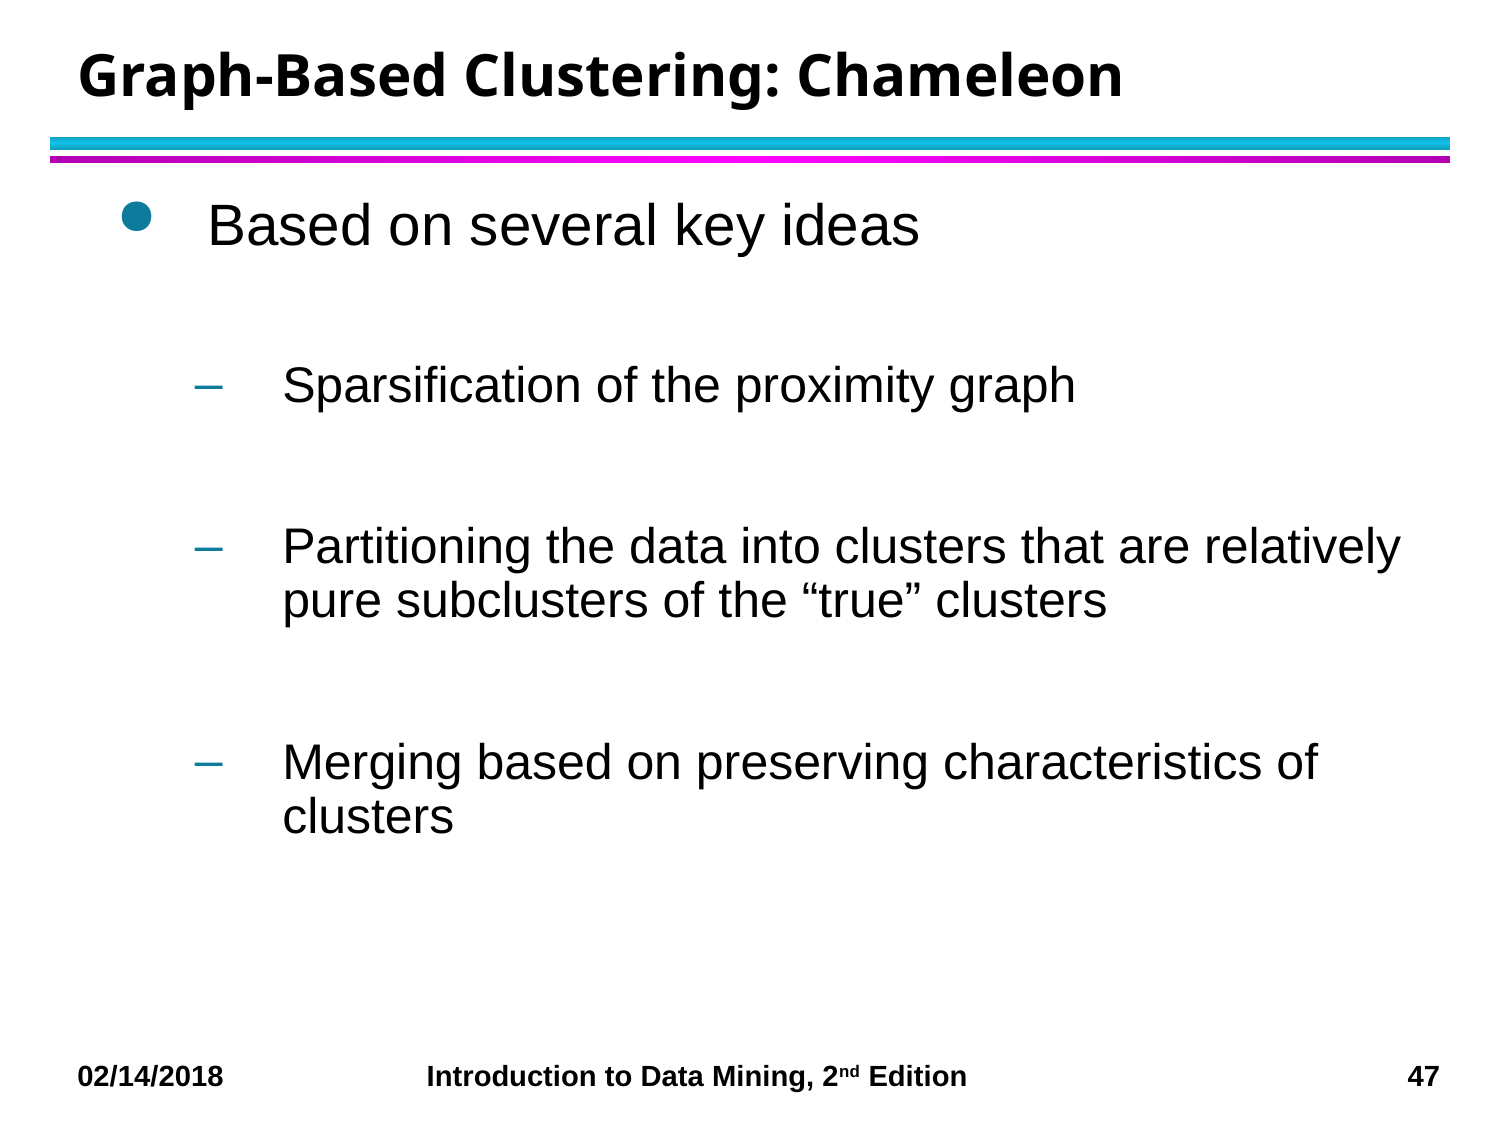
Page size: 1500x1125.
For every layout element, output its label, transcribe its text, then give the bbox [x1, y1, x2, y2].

title Graph-Based Clustering: Chameleon [62, 24, 1421, 116]
list Based on several key ideas Sparsification of the proximity graph Partitioning the data into clusters that are relatively pure subclusters of the “true” clusters Merging based on preserving characteristics of clusters [104, 187, 1418, 1038]
